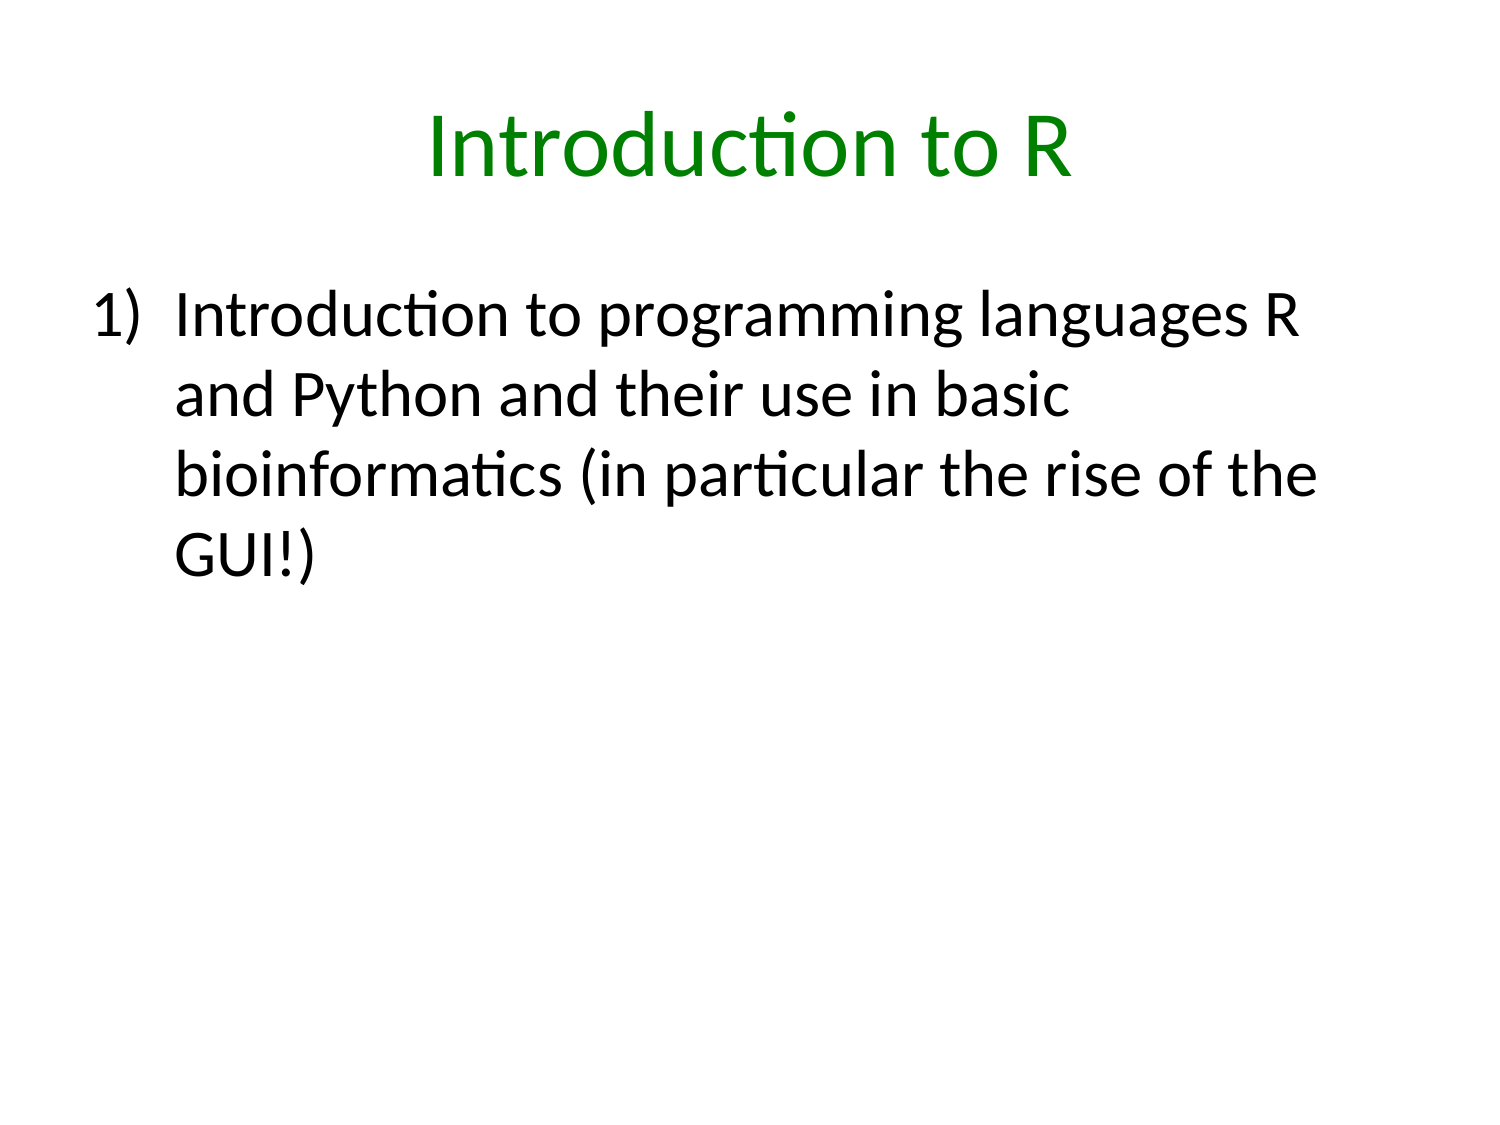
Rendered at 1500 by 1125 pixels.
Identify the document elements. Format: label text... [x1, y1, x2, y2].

list Introduction to programming languages R and Python and their use in basic bioinformatics (in particular the rise of the GUI!) [75, 262, 1425, 1005]
title Introduction to R [75, 45, 1425, 233]
